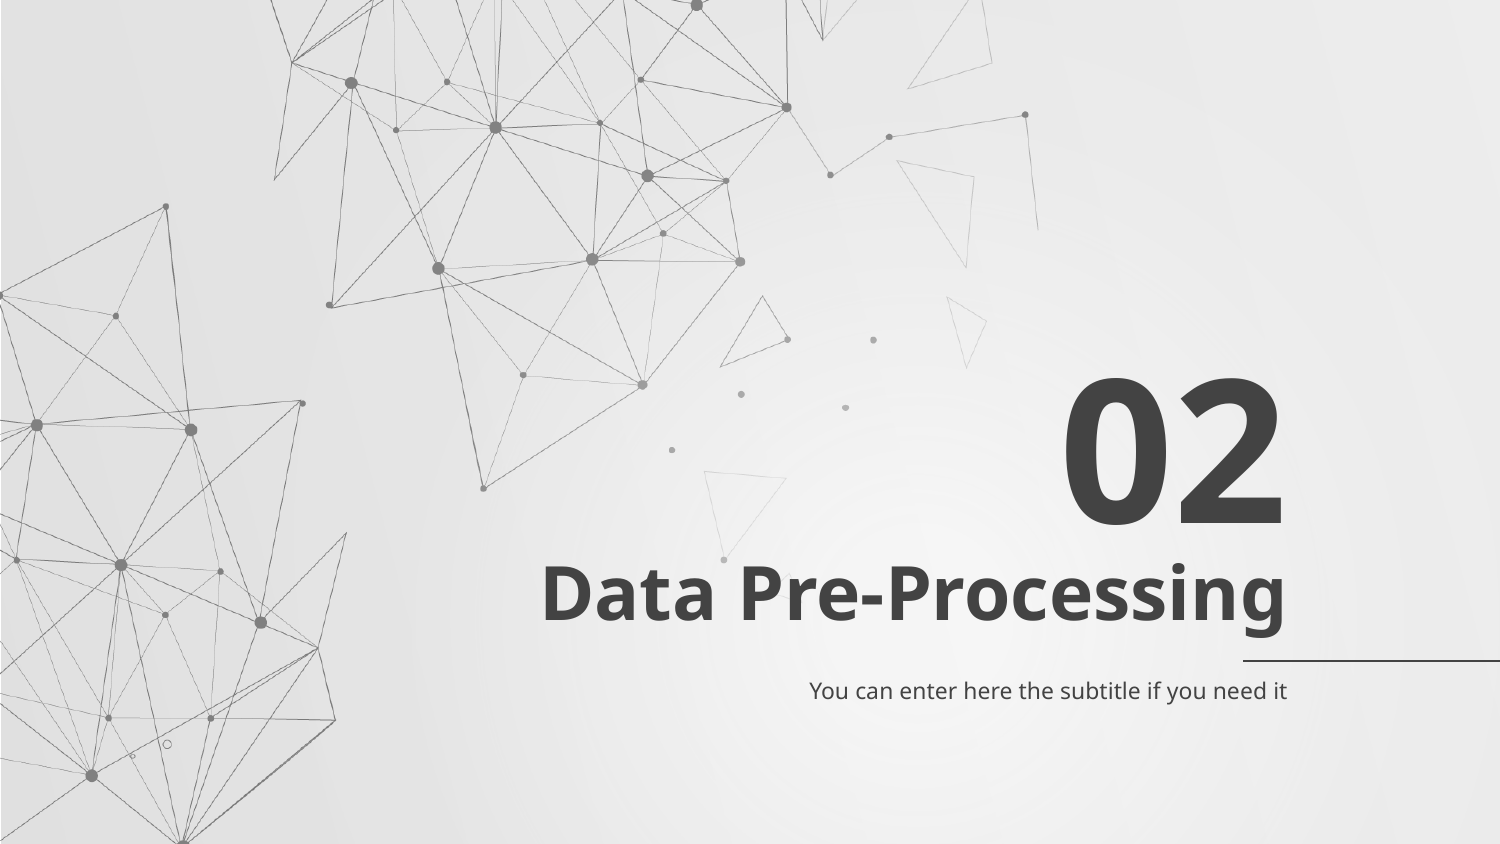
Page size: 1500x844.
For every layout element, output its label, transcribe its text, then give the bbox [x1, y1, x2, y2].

subtitle You can enter here the subtitle if you need it [609, 661, 1303, 750]
title 02 [814, 381, 1304, 505]
picture [0, 0, 1500, 844]
title Data Pre-Processing [450, 432, 1304, 748]
